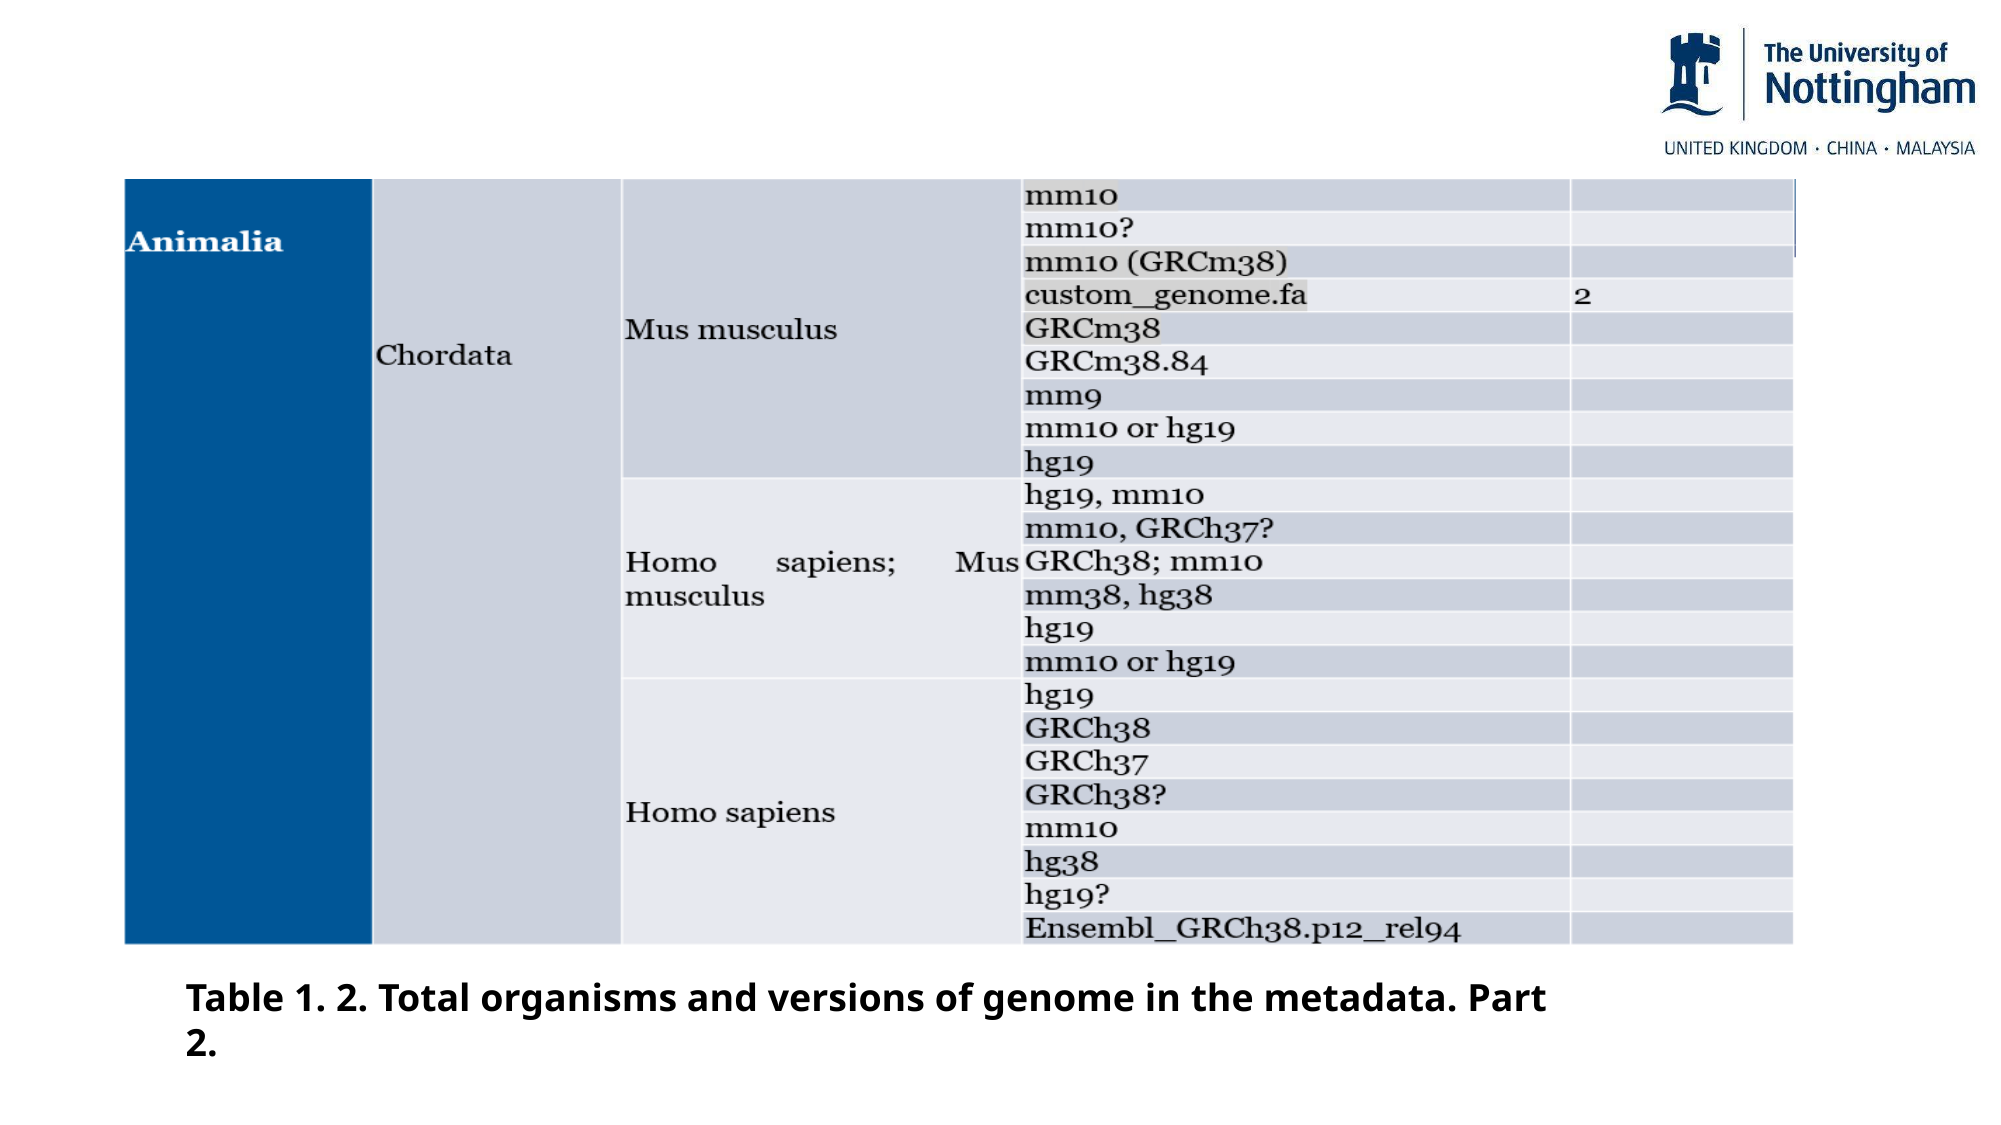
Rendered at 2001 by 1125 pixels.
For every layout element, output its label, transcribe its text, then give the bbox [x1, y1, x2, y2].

picture [1654, 18, 1982, 164]
text_box Table 1. 2. Total organisms and versions of genome in the metadata. Part 2. [170, 966, 1586, 1072]
picture [124, 179, 1796, 946]
